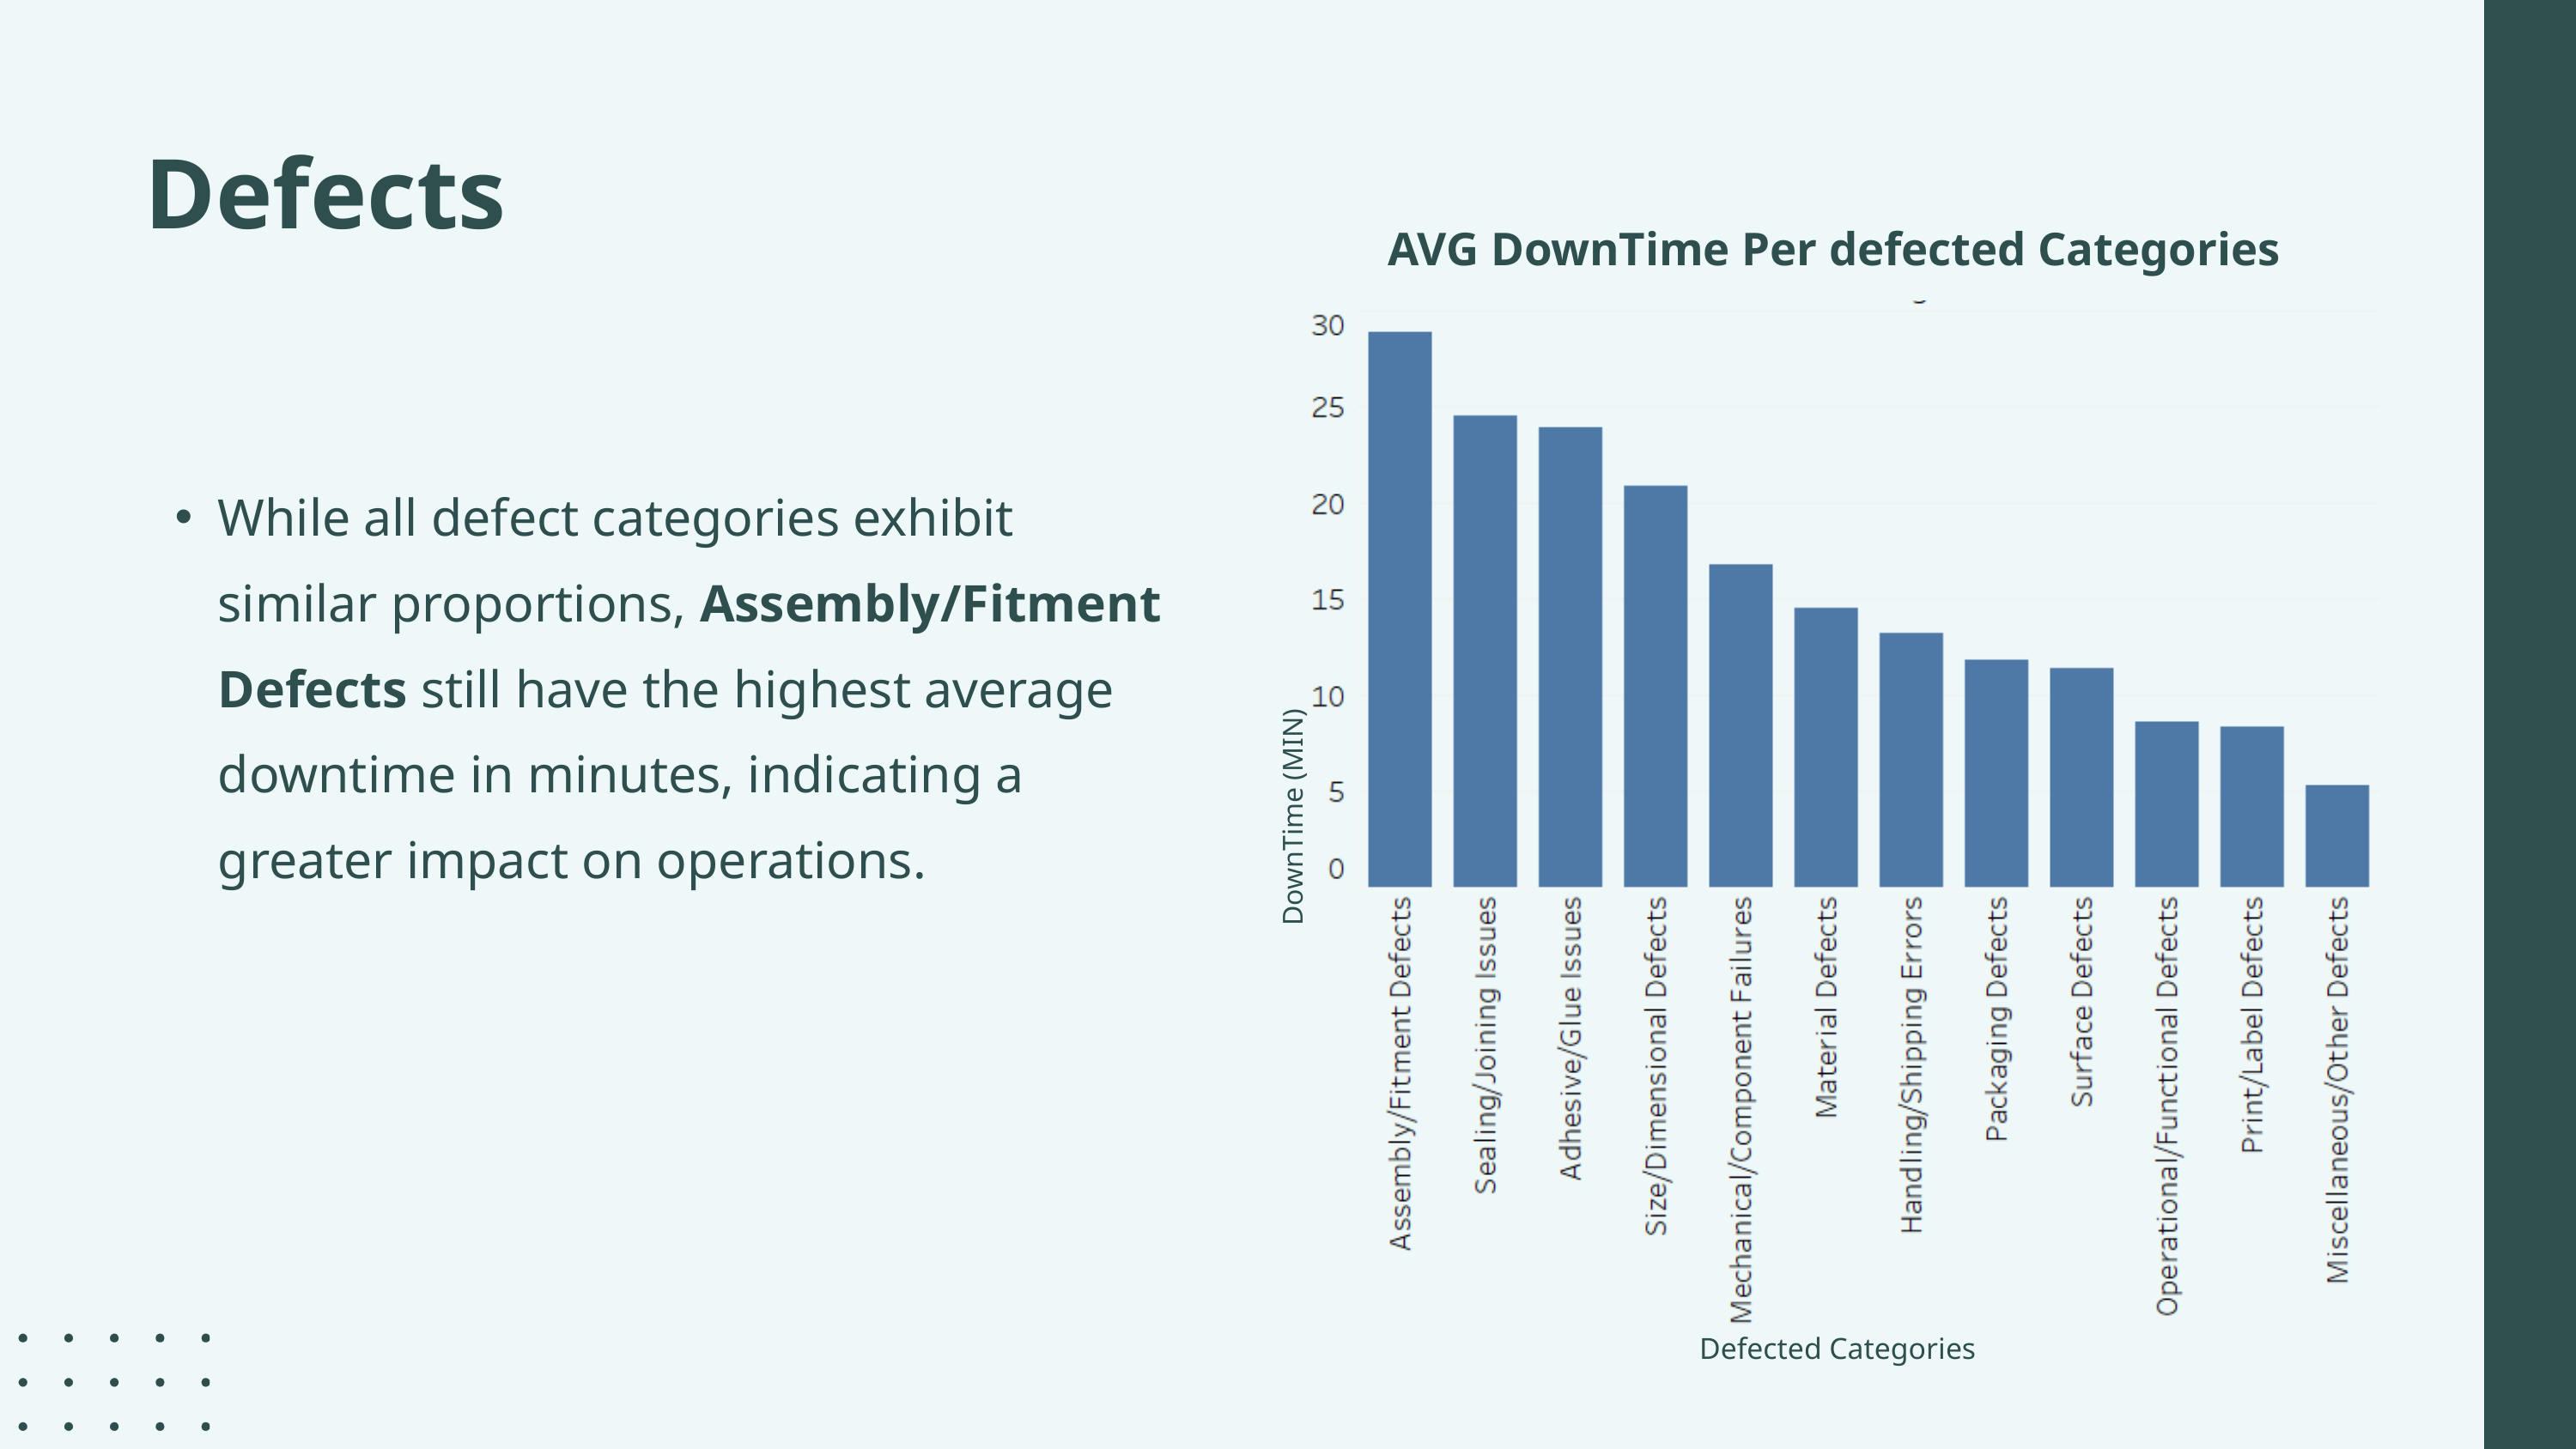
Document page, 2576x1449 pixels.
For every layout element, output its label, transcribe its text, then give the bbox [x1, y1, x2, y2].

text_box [0, 791, 2576, 903]
text_box AVG DownTime Per defected Categories [1371, 227, 2296, 275]
text_box Defected Categories [1688, 1334, 1987, 1366]
text_box [1310, 300, 2388, 788]
text_box [0, 1333, 210, 1449]
text_box [1310, 912, 2388, 1334]
text_box Defects [144, 147, 510, 248]
text_box DownTime (MIN) [1279, 912, 1309, 975]
text_box While all defect categories exhibit similar proportions, Assembly/Fitment Defects still have the highest average downtime in minutes, indicating a greater impact on operations. [131, 460, 1182, 788]
text_box DownTime (MIN) [1279, 659, 1309, 788]
